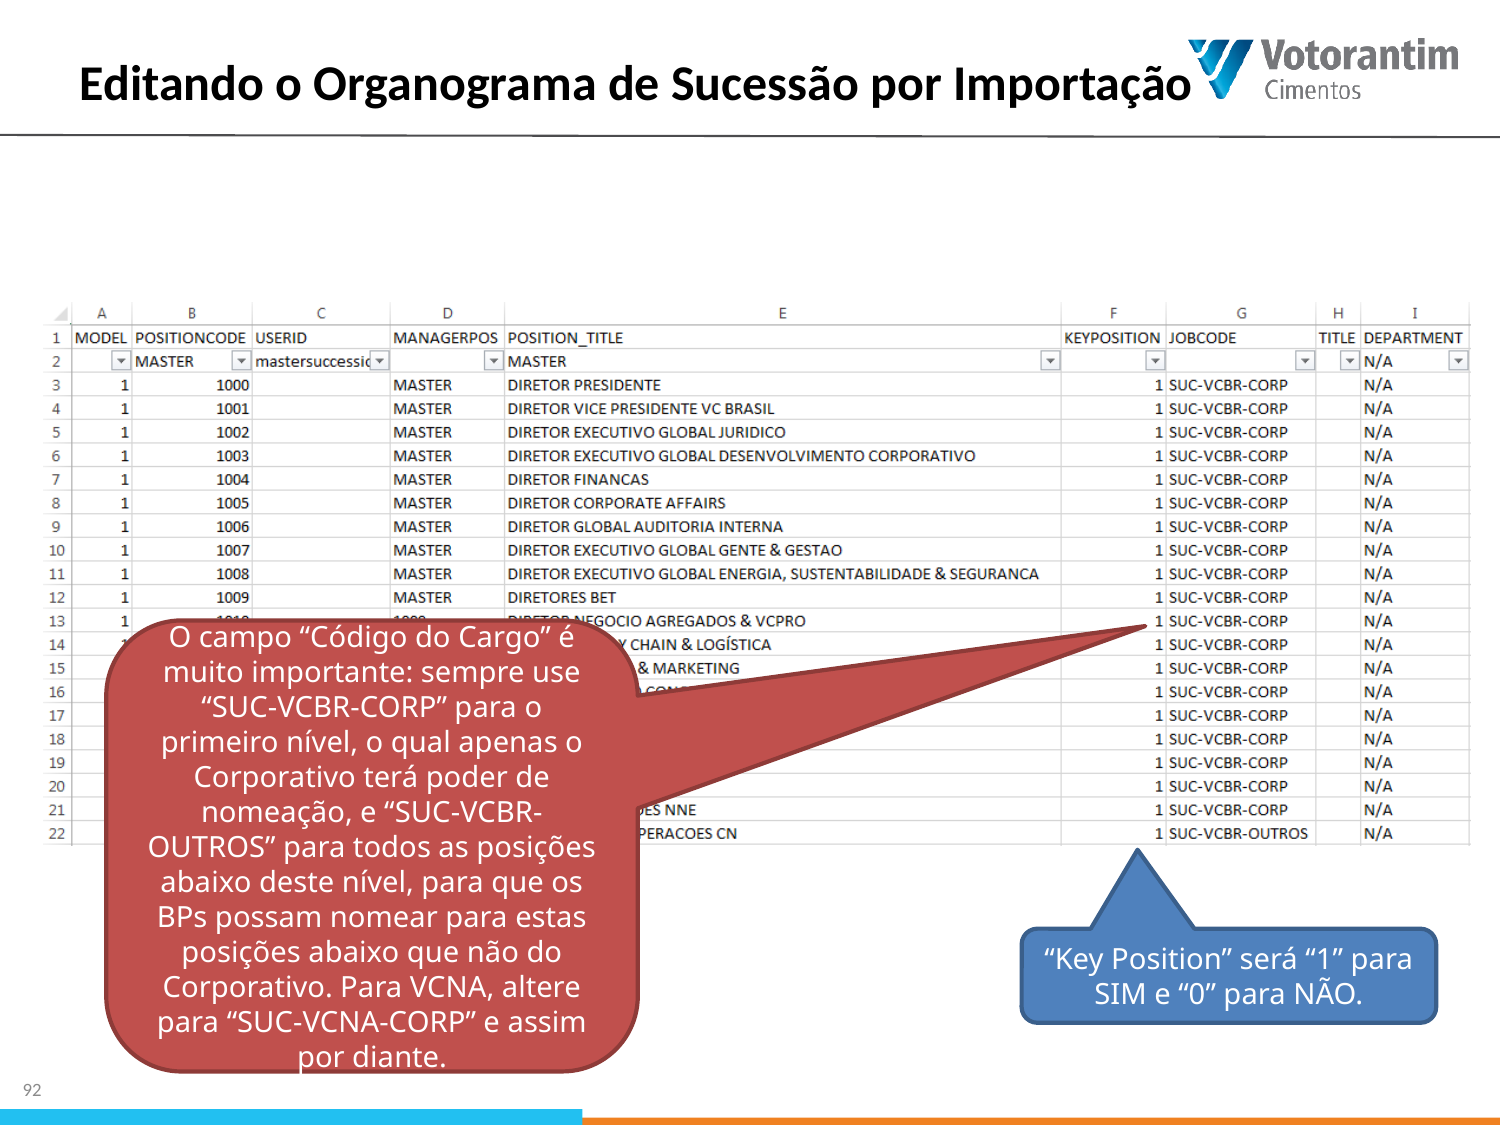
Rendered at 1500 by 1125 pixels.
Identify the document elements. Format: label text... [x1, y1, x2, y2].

text_box O campo “Código do Cargo” é muito importante: sempre use “SUC-VCBR-CORP” para o primeiro nível, o qual apenas o Corporativo terá poder de nomeação, e “SUC-VCBR-OUTROS” para todos as posições abaixo deste nível, para que os BPs possam nomear para estas posições abaixo que não do Corporativo. Para VCNA, altere para “SUC-VCNA-CORP” e assim por diante. [104, 854, 640, 1074]
picture [1211, 86, 1218, 99]
picture [42, 302, 1471, 847]
text_box Editando o Organograma de Sucessão por Importação [64, 42, 1211, 114]
text_box “Key Position” será “1” para SIM e “0” para NÃO. [1019, 854, 1439, 1025]
picture [1188, 38, 1458, 99]
